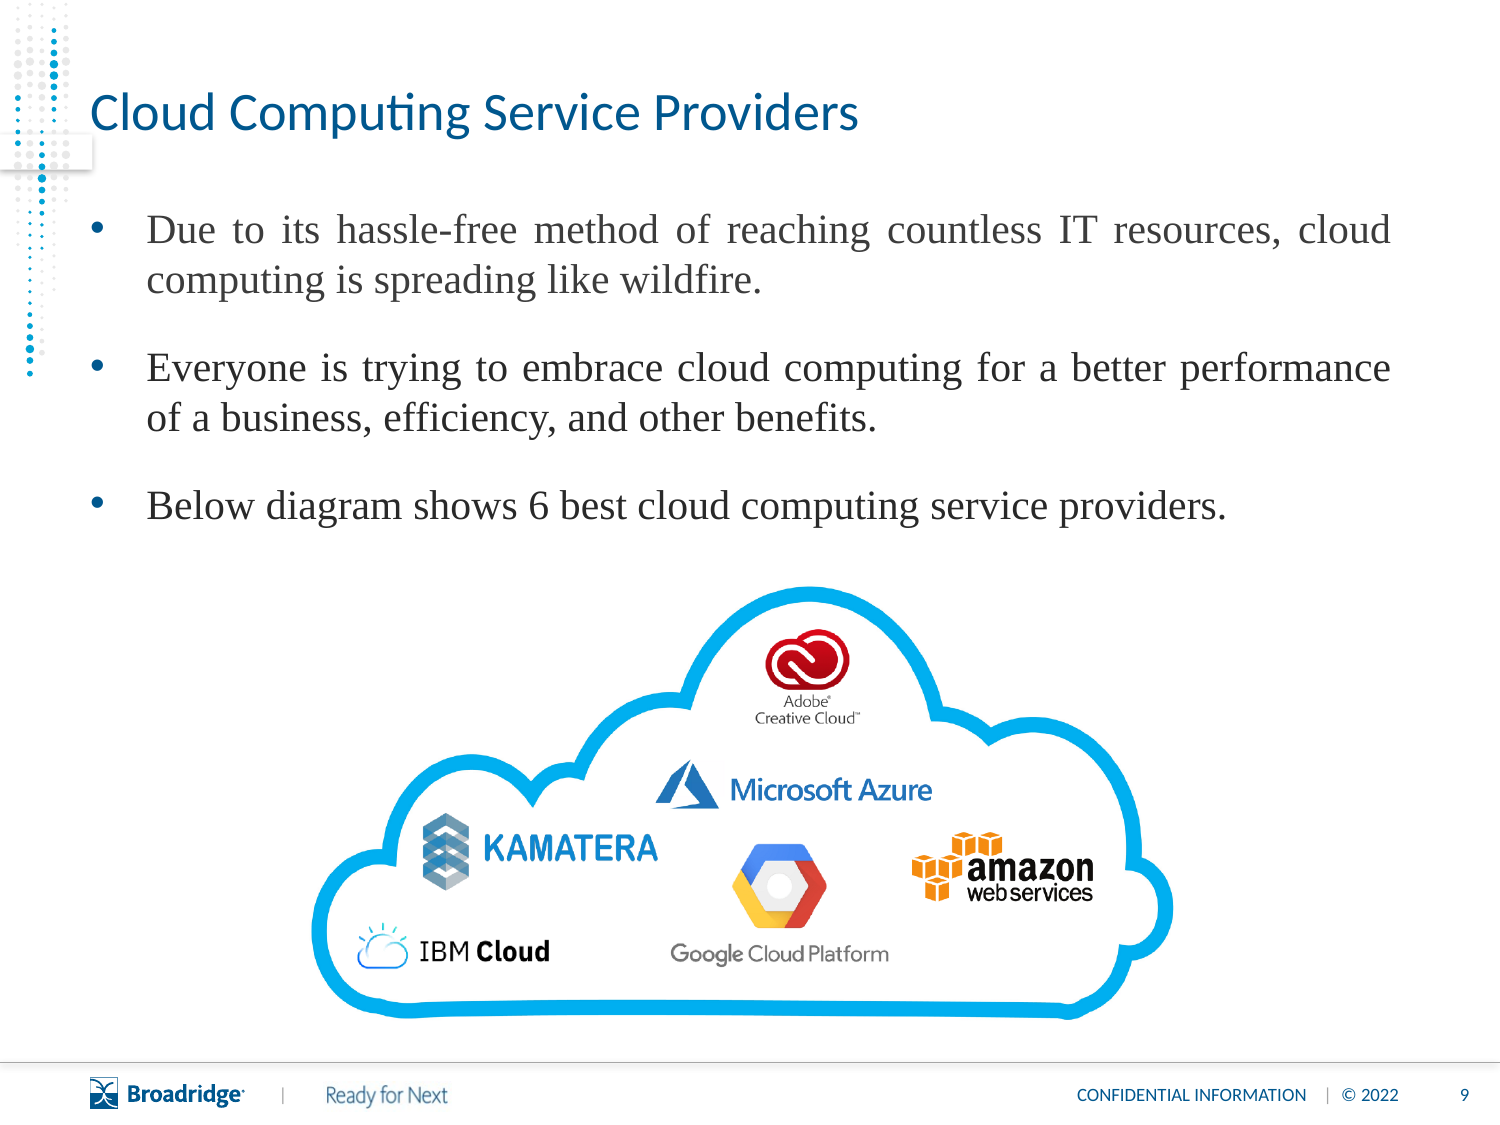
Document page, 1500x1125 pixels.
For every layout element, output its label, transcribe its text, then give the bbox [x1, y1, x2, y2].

picture [285, 562, 1198, 1045]
picture [323, 1081, 452, 1112]
list Due to its hassle-free method of reaching countless IT resources, cloud computing is spreading like wildfire. Everyone is trying to embrace cloud computing for a better performance of a business, efficiency, and other benefits. Below diagram shows 6 best cloud computing service providers. [90, 202, 1393, 1013]
title Cloud Computing Service Providers [90, 52, 1321, 143]
